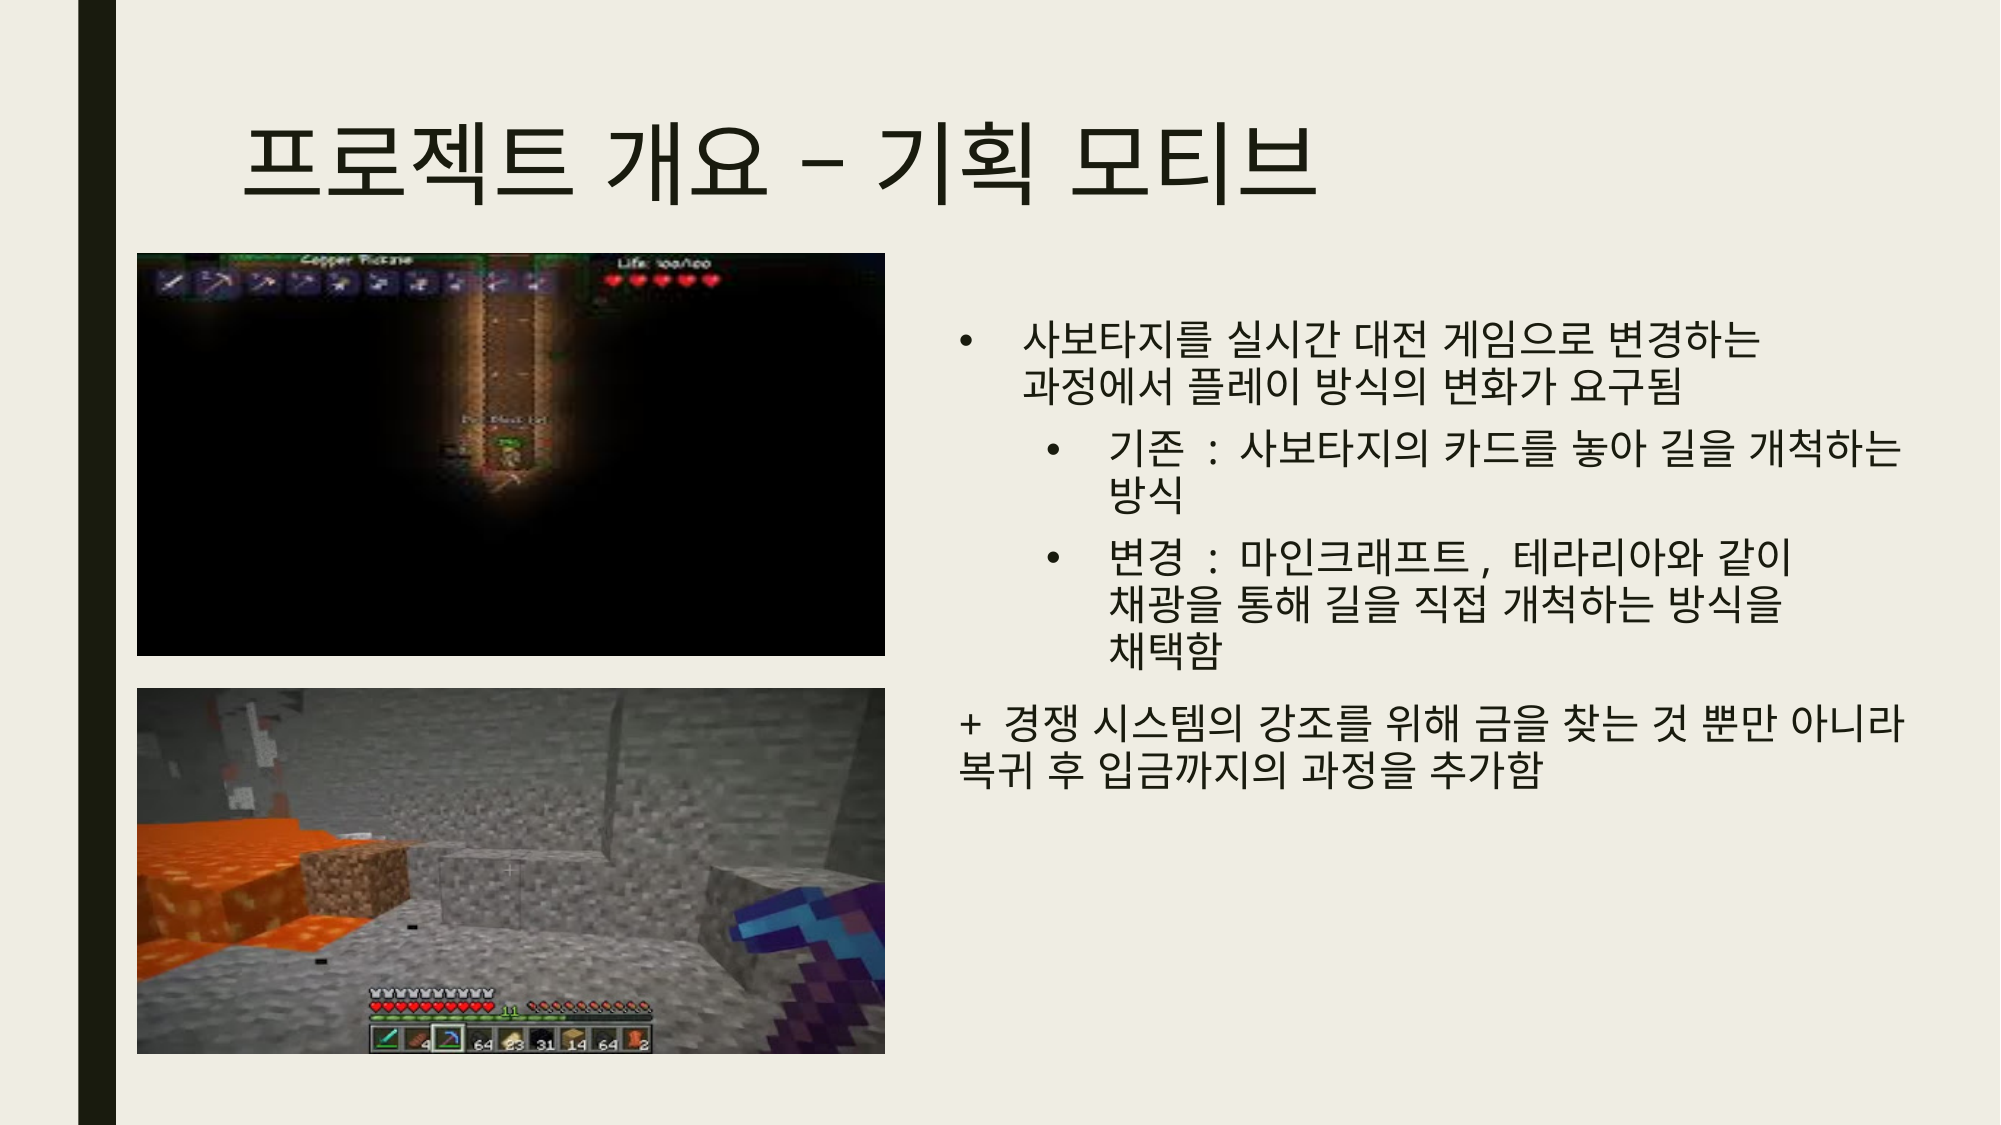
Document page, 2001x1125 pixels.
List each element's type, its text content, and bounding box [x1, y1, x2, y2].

title 프로젝트 개요 – 기획 모티브 [225, 112, 1800, 357]
picture [137, 253, 885, 656]
list 사보타지를 실시간 대전 게임으로 변경하는 과정에서 플레이 방식의 변화가 요구됨 기존 : 사보타지의 카드를 놓아 길을 개척하는 방식 변경 : 마인크래프트, 테라리아와 같이 채광을 통해 길을 직접 개척하는 방식을 채택함 + 경쟁 시스템의 강조를 위해 금을 찾는 것 뿐만 아니라 복귀 후 입금까지의 과정을 추가함 [944, 310, 1922, 1025]
picture [137, 688, 885, 1054]
